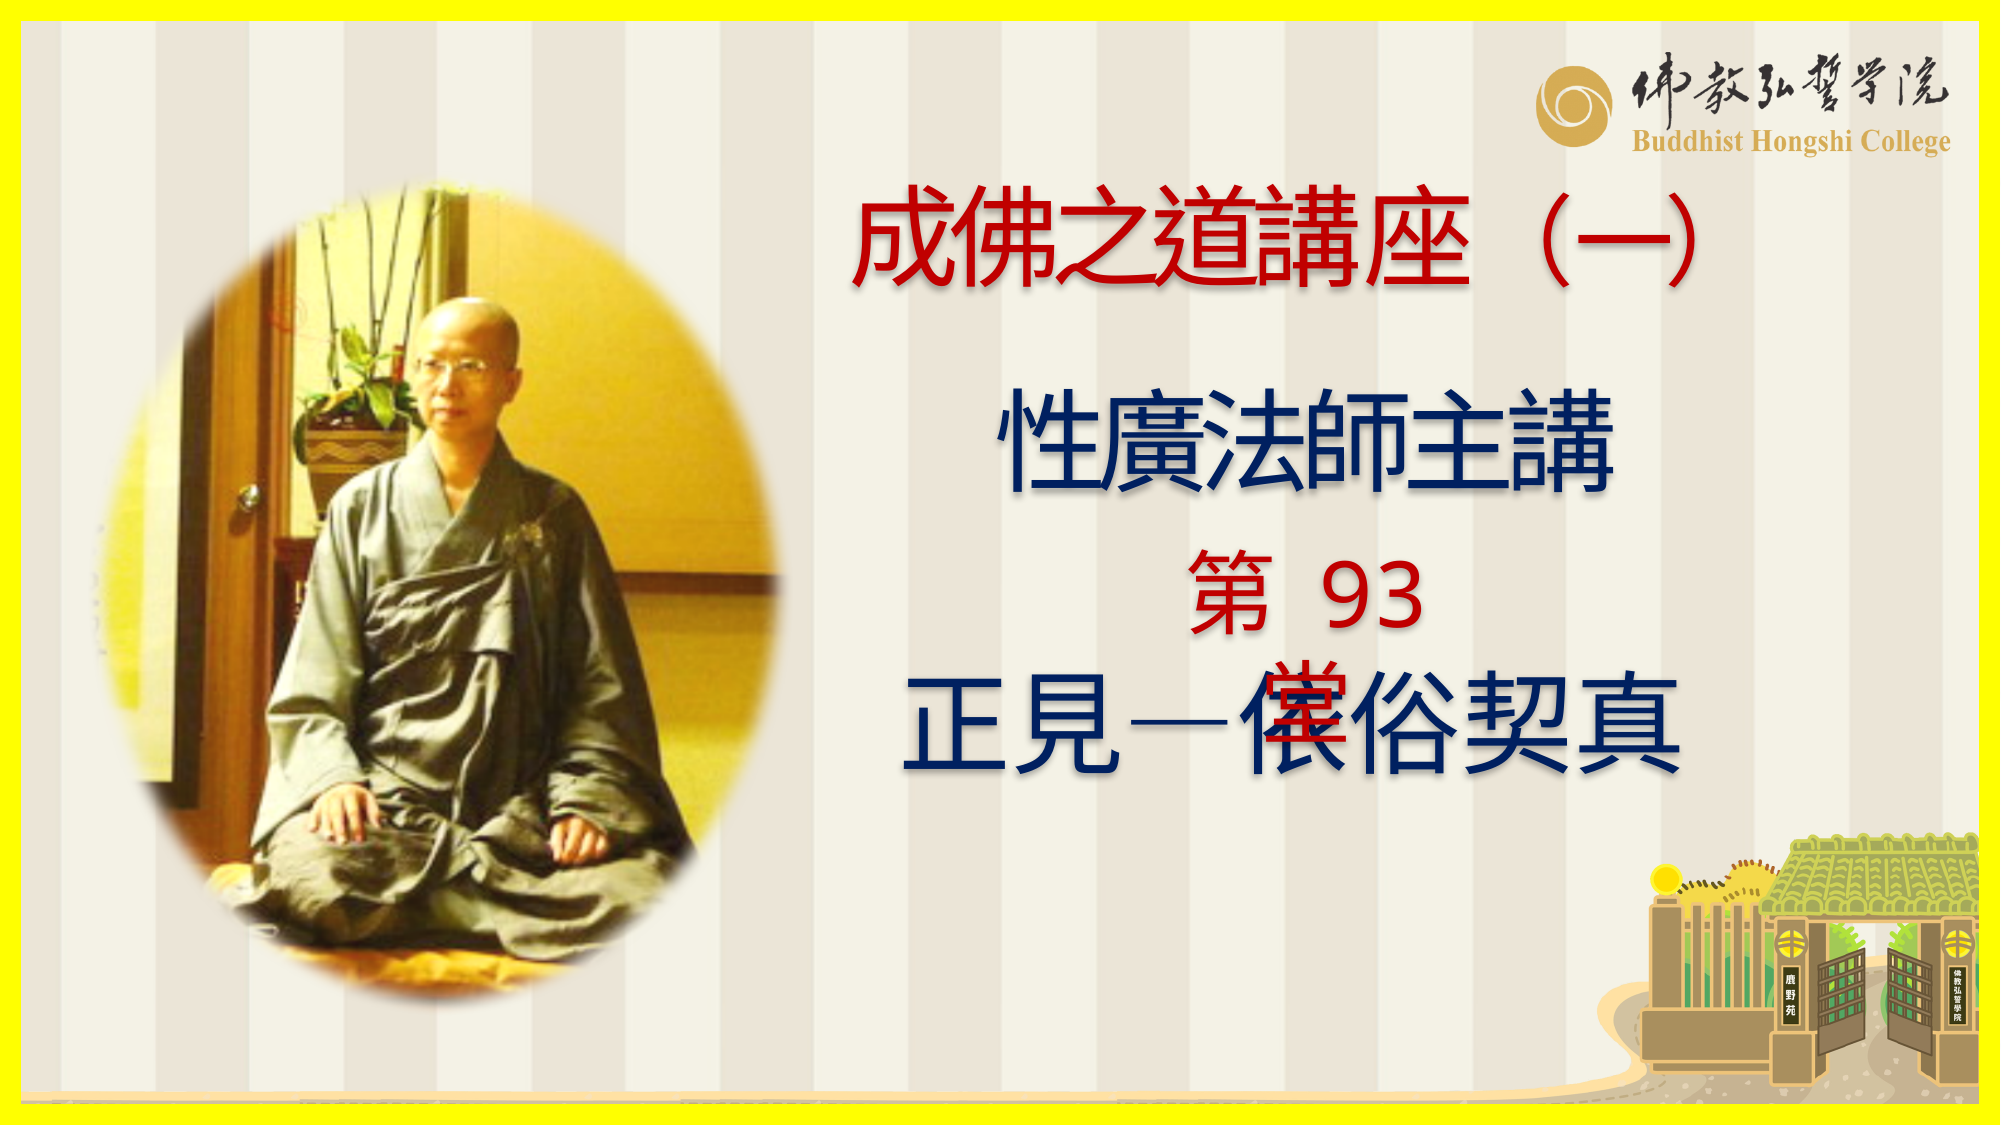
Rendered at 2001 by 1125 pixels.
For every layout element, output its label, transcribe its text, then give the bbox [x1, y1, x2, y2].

picture [87, 170, 795, 1017]
text_box 正見—依俗契真 [721, 645, 1864, 1030]
text_box 成佛之道講座（一） [781, 131, 1831, 354]
text_box 第 93 堂 [1090, 522, 1523, 632]
text_box 性廣法師主講 [947, 367, 1665, 510]
text_box [0, 0, 2000, 1125]
